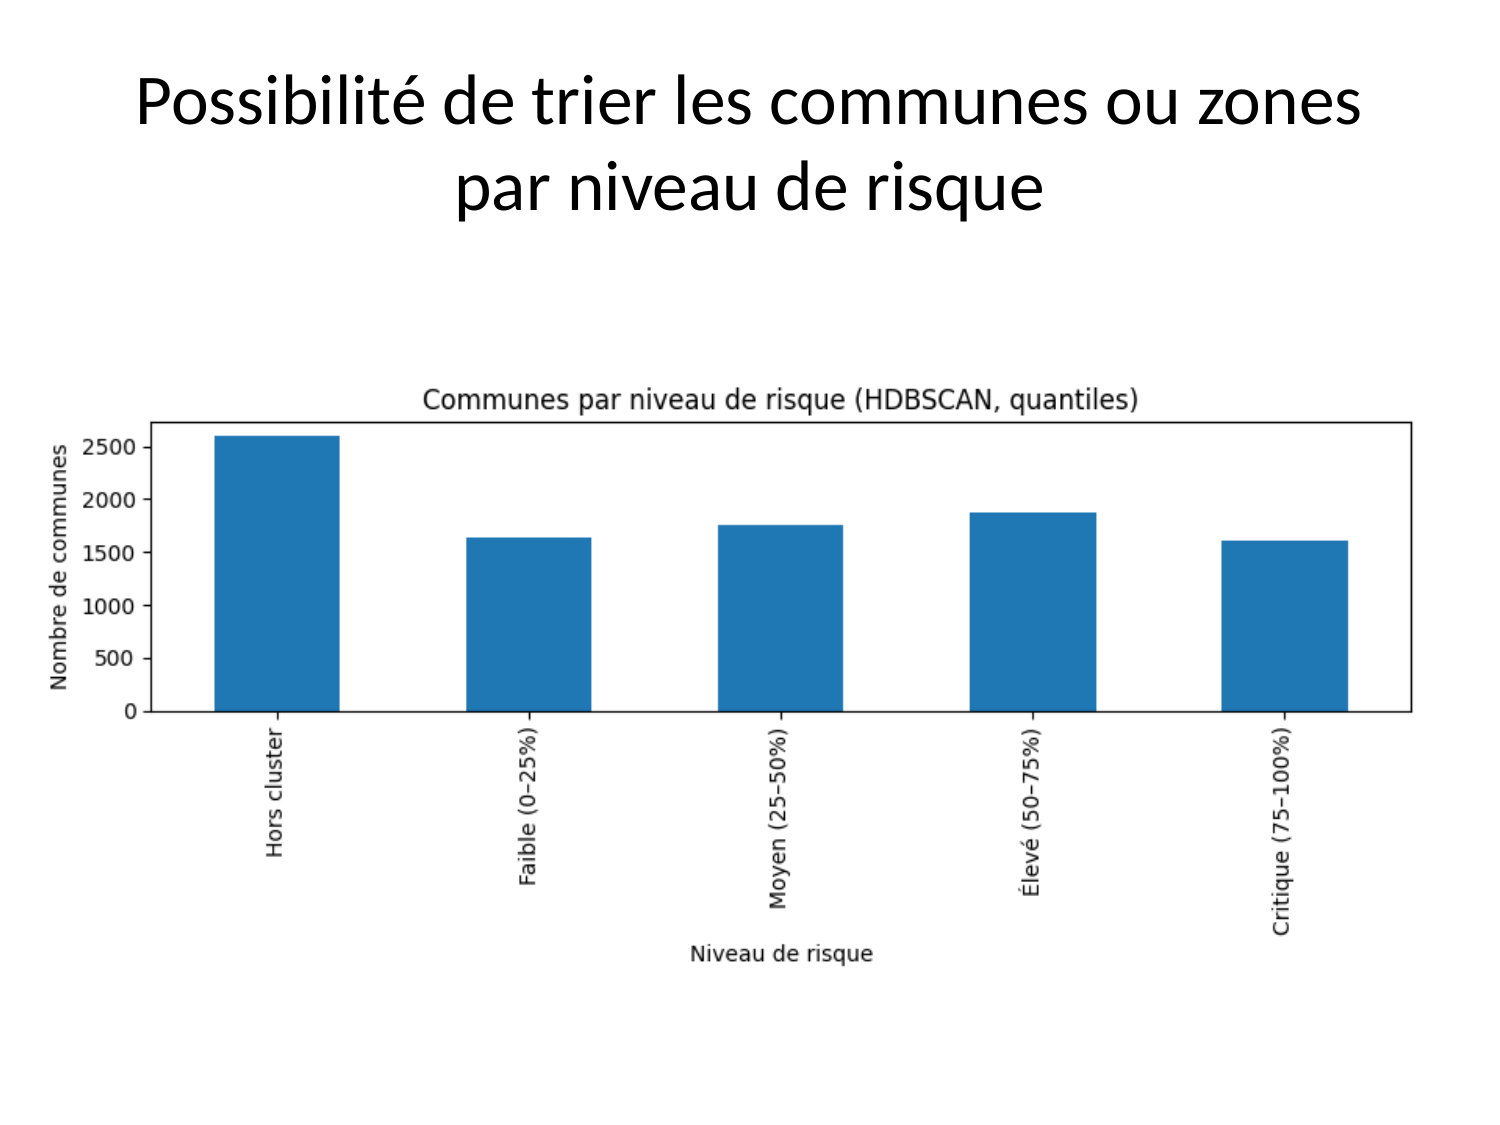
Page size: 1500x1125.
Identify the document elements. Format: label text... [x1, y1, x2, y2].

picture [35, 371, 1426, 982]
title Possibilité de trier les communes ou zones par niveau de risque [75, 45, 1425, 233]
